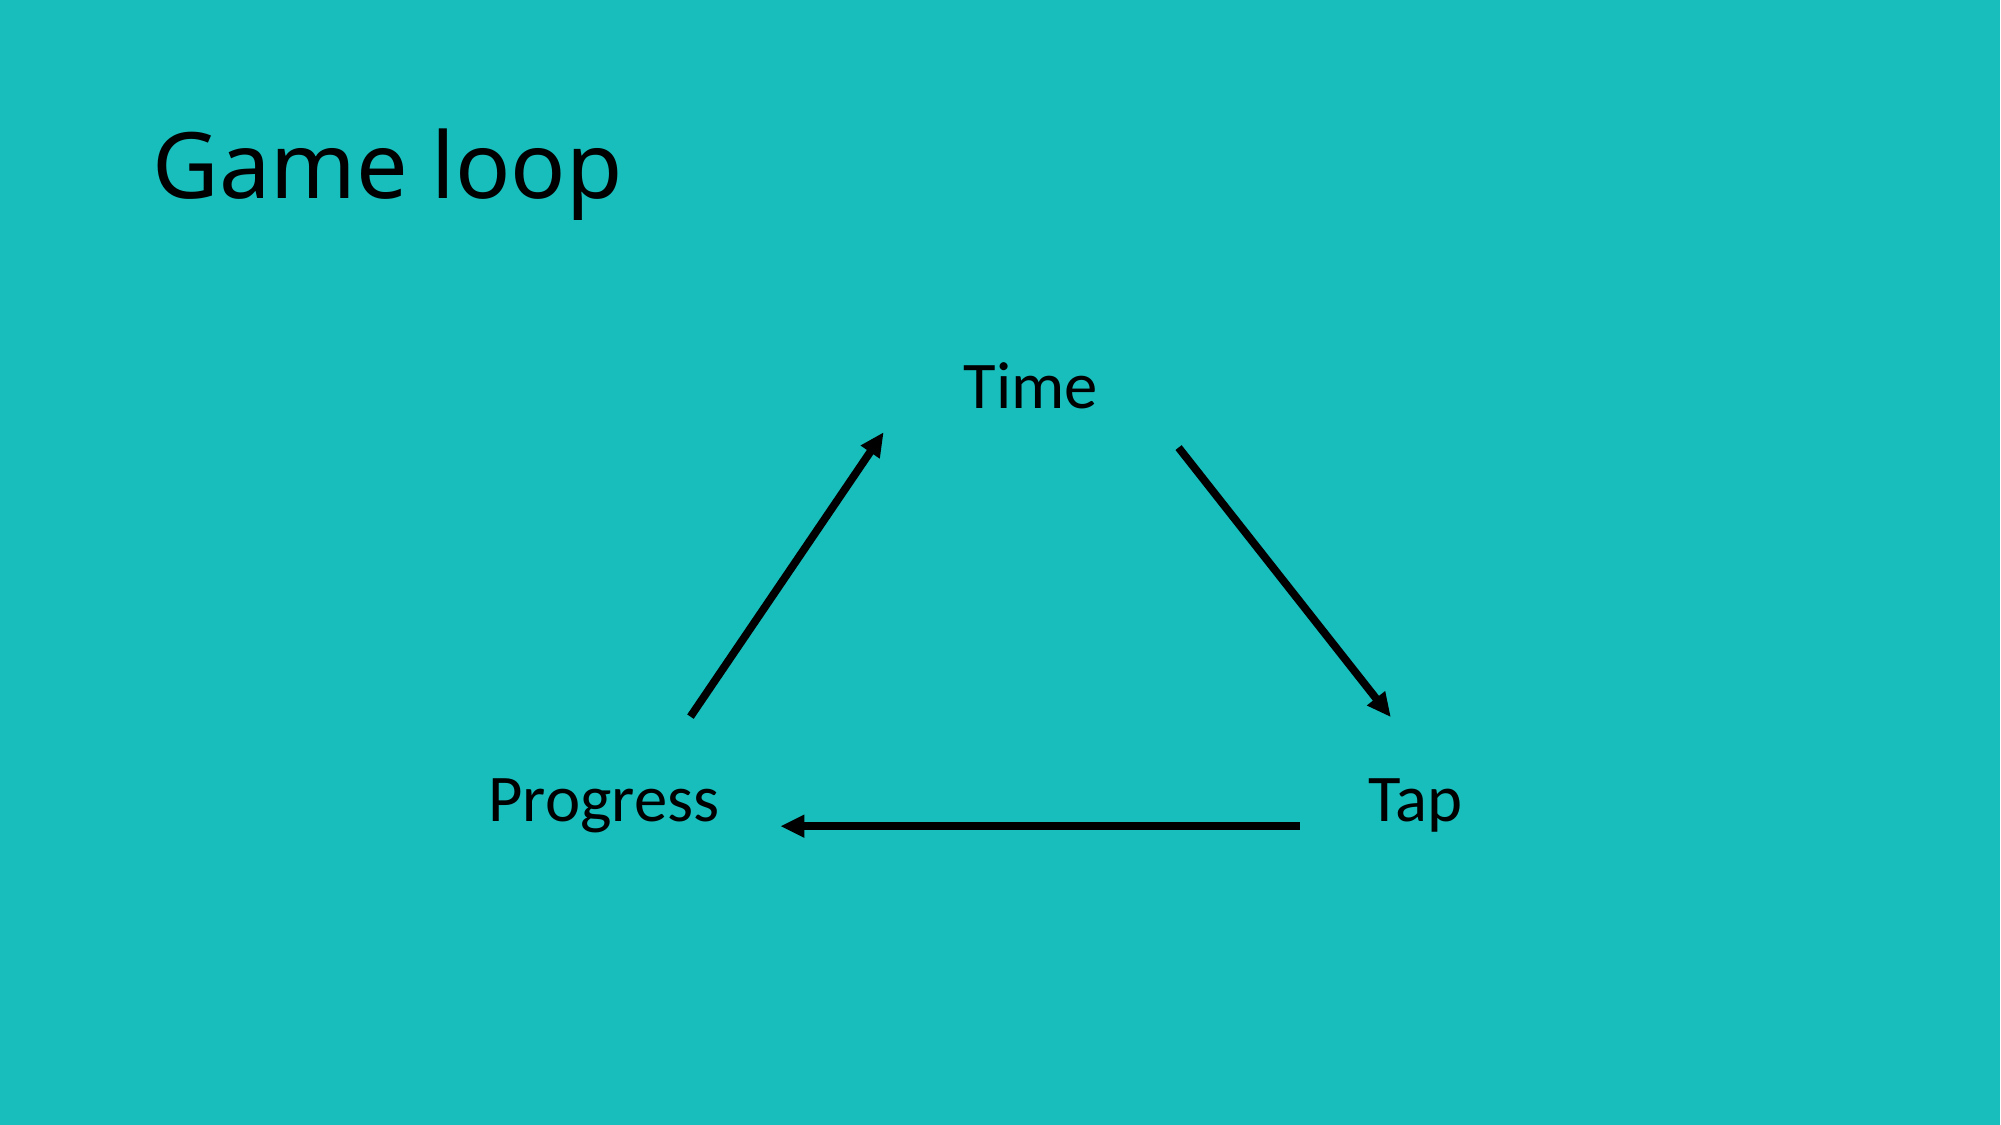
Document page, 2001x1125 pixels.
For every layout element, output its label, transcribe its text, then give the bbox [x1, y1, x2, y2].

title Game loop [137, 59, 1863, 278]
text_box Tap [1353, 747, 1619, 923]
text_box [690, 432, 884, 717]
text_box Time [948, 334, 1215, 429]
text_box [1178, 447, 1391, 717]
text_box Progress [473, 747, 850, 843]
